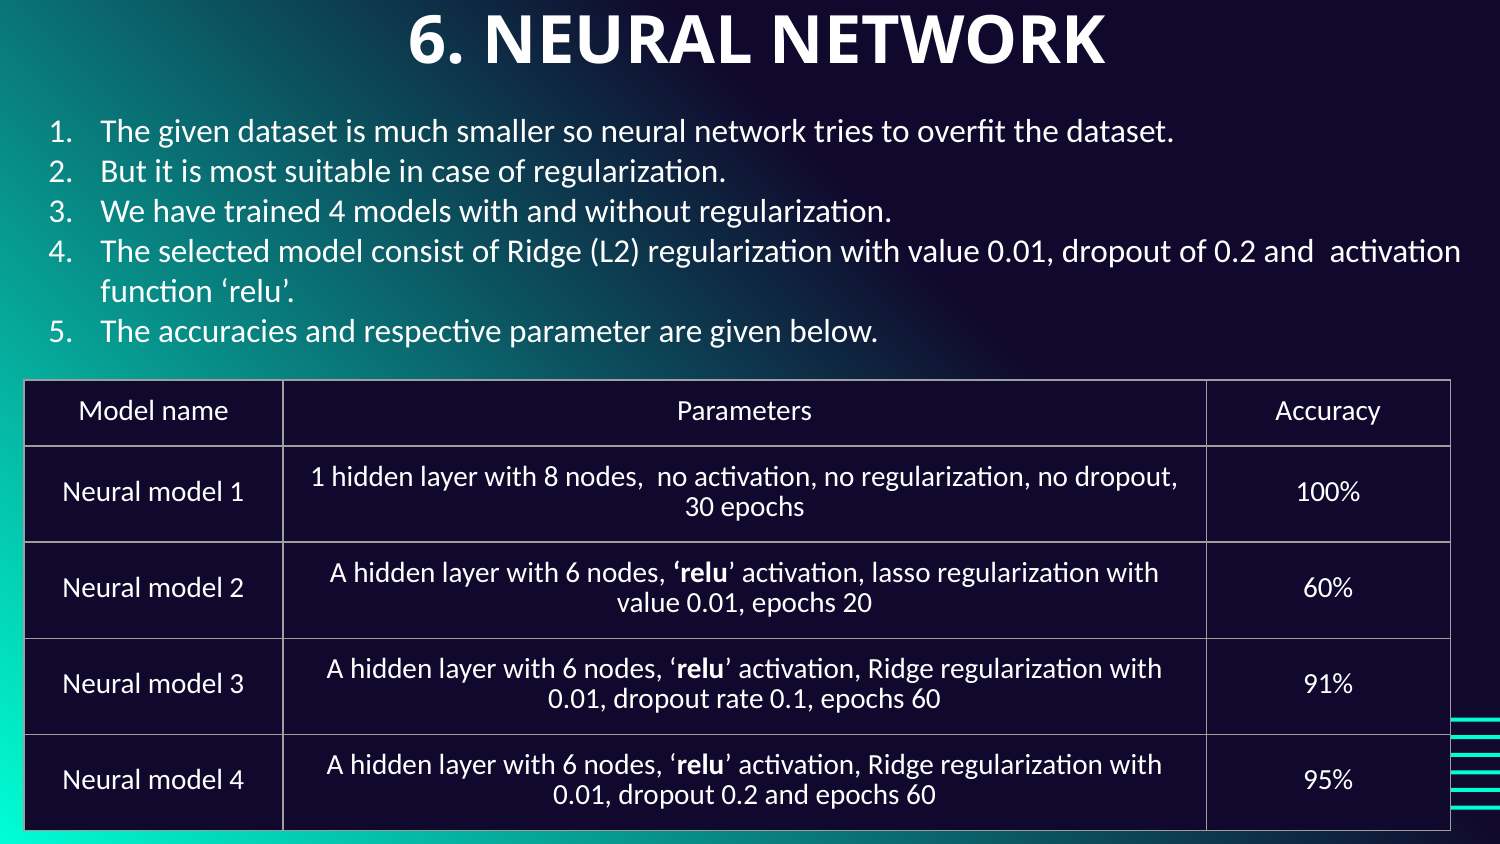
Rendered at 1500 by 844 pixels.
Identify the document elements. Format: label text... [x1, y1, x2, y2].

text_box 6. NEURAL NETWORK [393, 0, 1136, 84]
table_cell 1 hidden layer with 8 nodes, no activation, no regularization, no dropout, 30 epochs [284, 447, 1206, 541]
list The given dataset is much smaller so neural network tries to overfit the dataset. But it is most suitable in case of regularization. We have trained 4 models with and without regularization. The selected model consist of Ridge (L2) regularization with value 0.01, dropout of 0.2 and activation function ‘relu’. The accuracies and respective parameter are given below. [10, 94, 1500, 403]
table_header Accuracy [1207, 381, 1450, 445]
table_cell Neural model 3 [25, 639, 282, 734]
table_cell A hidden layer with 6 nodes, ‘relu’ activation, lasso regularization with value 0.01, epochs 20 [284, 543, 1206, 638]
table_cell Neural model 1 [25, 447, 282, 541]
table_header Model name [25, 381, 282, 445]
table_cell 91% [1207, 639, 1450, 734]
table_cell 100% [1207, 447, 1450, 541]
table_cell A hidden layer with 6 nodes, ‘relu’ activation, Ridge regularization with 0.01, dropout rate 0.1, epochs 60 [284, 639, 1206, 734]
table_cell 95% [1207, 735, 1450, 830]
table_cell 60% [1207, 543, 1450, 638]
table_header Parameters [284, 381, 1206, 445]
table_cell A hidden layer with 6 nodes, ‘relu’ activation, Ridge regularization with 0.01, dropout 0.2 and epochs 60 [284, 735, 1206, 830]
table_cell Neural model 4 [25, 735, 282, 830]
table_cell Neural model 2 [25, 543, 282, 638]
